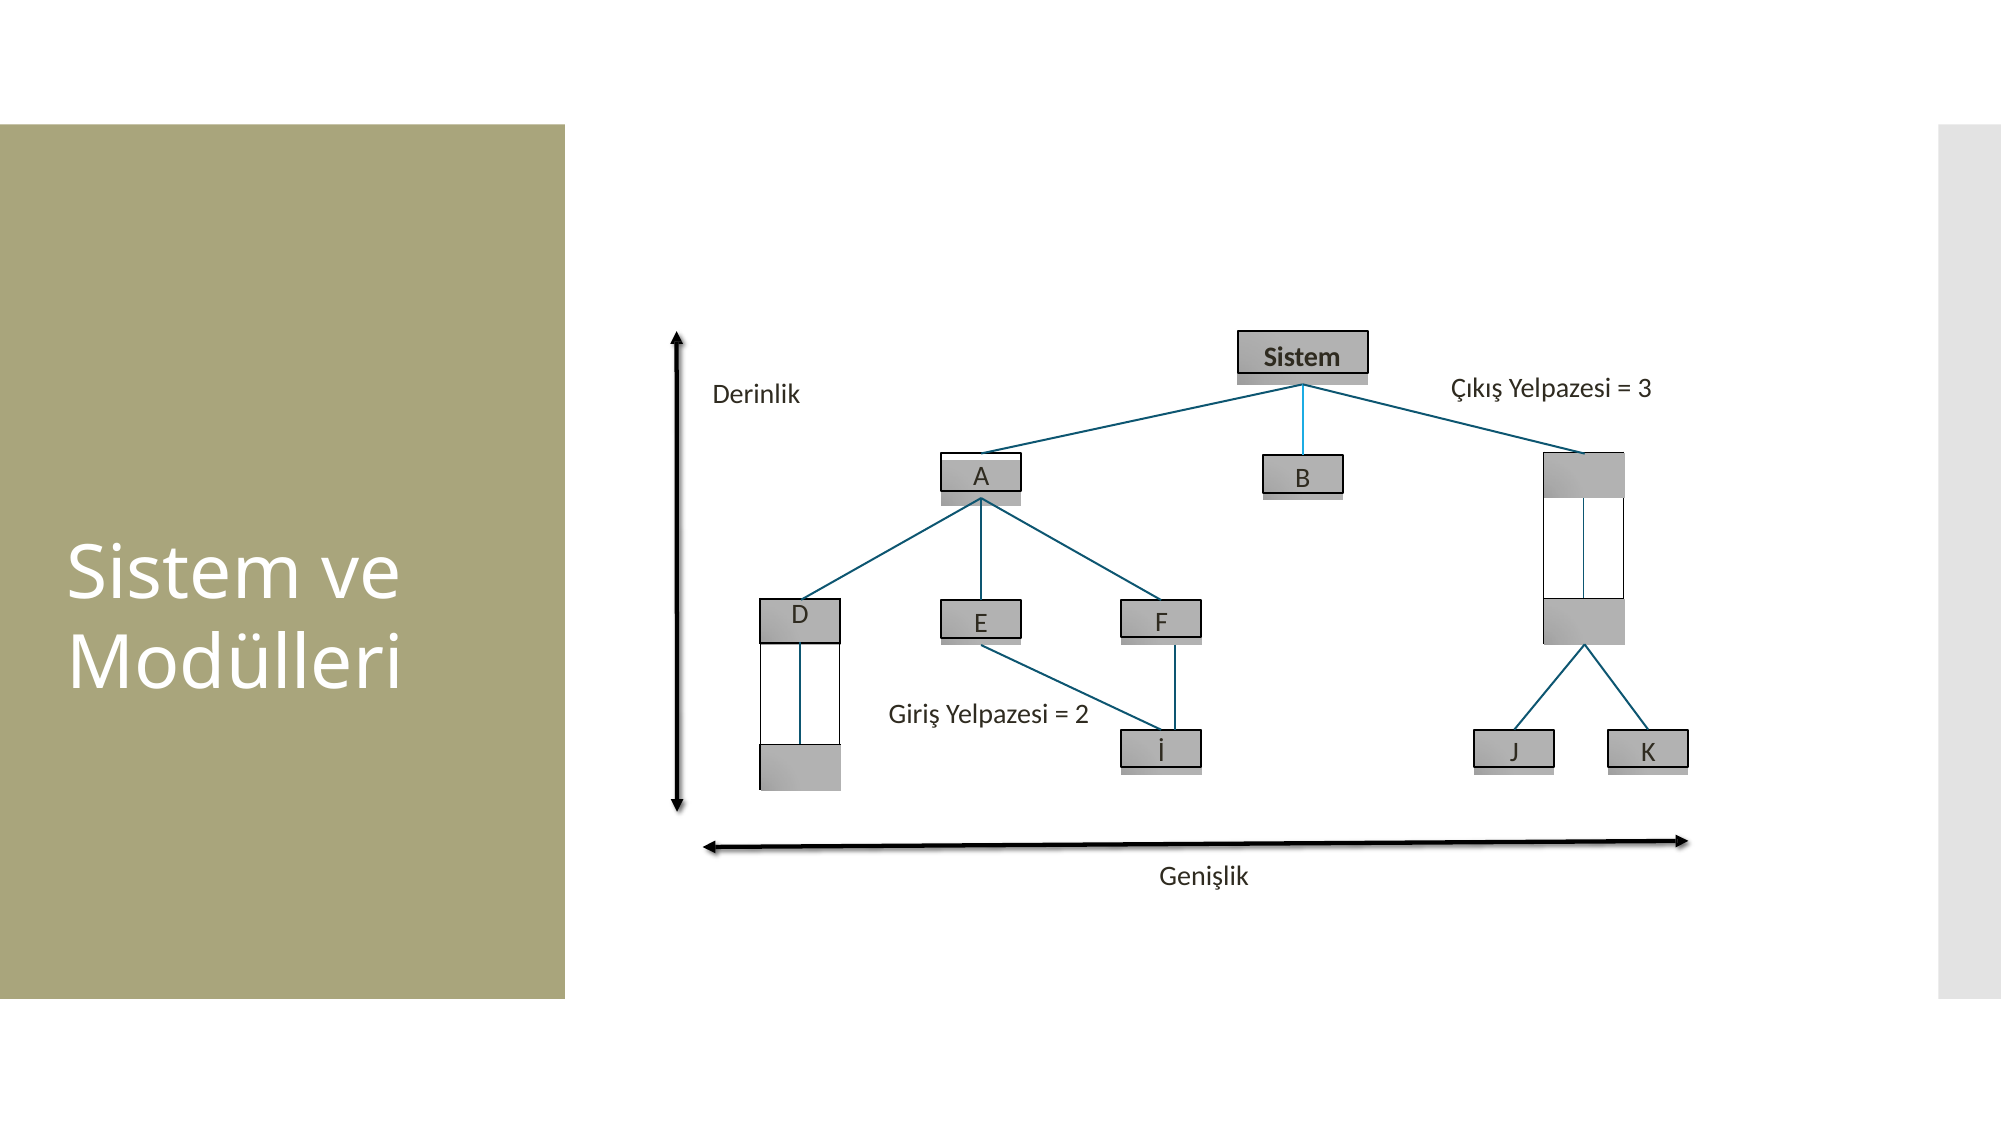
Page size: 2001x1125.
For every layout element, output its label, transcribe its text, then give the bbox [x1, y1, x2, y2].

picture [1608, 729, 1689, 775]
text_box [700, 833, 1695, 862]
text_box Genişlik [1157, 870, 1252, 892]
picture [1237, 330, 1368, 384]
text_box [667, 329, 692, 819]
table_cell [761, 654, 799, 744]
text_box Çıkış Yelpazesi = 3 [1449, 367, 1656, 404]
picture [1121, 731, 1202, 775]
table_cell [801, 738, 839, 744]
picture [761, 745, 841, 791]
picture [1474, 731, 1555, 775]
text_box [800, 384, 1649, 731]
title Sistem ve Modülleri [41, 415, 525, 708]
text_box Derinlik [710, 372, 804, 409]
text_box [761, 599, 795, 646]
